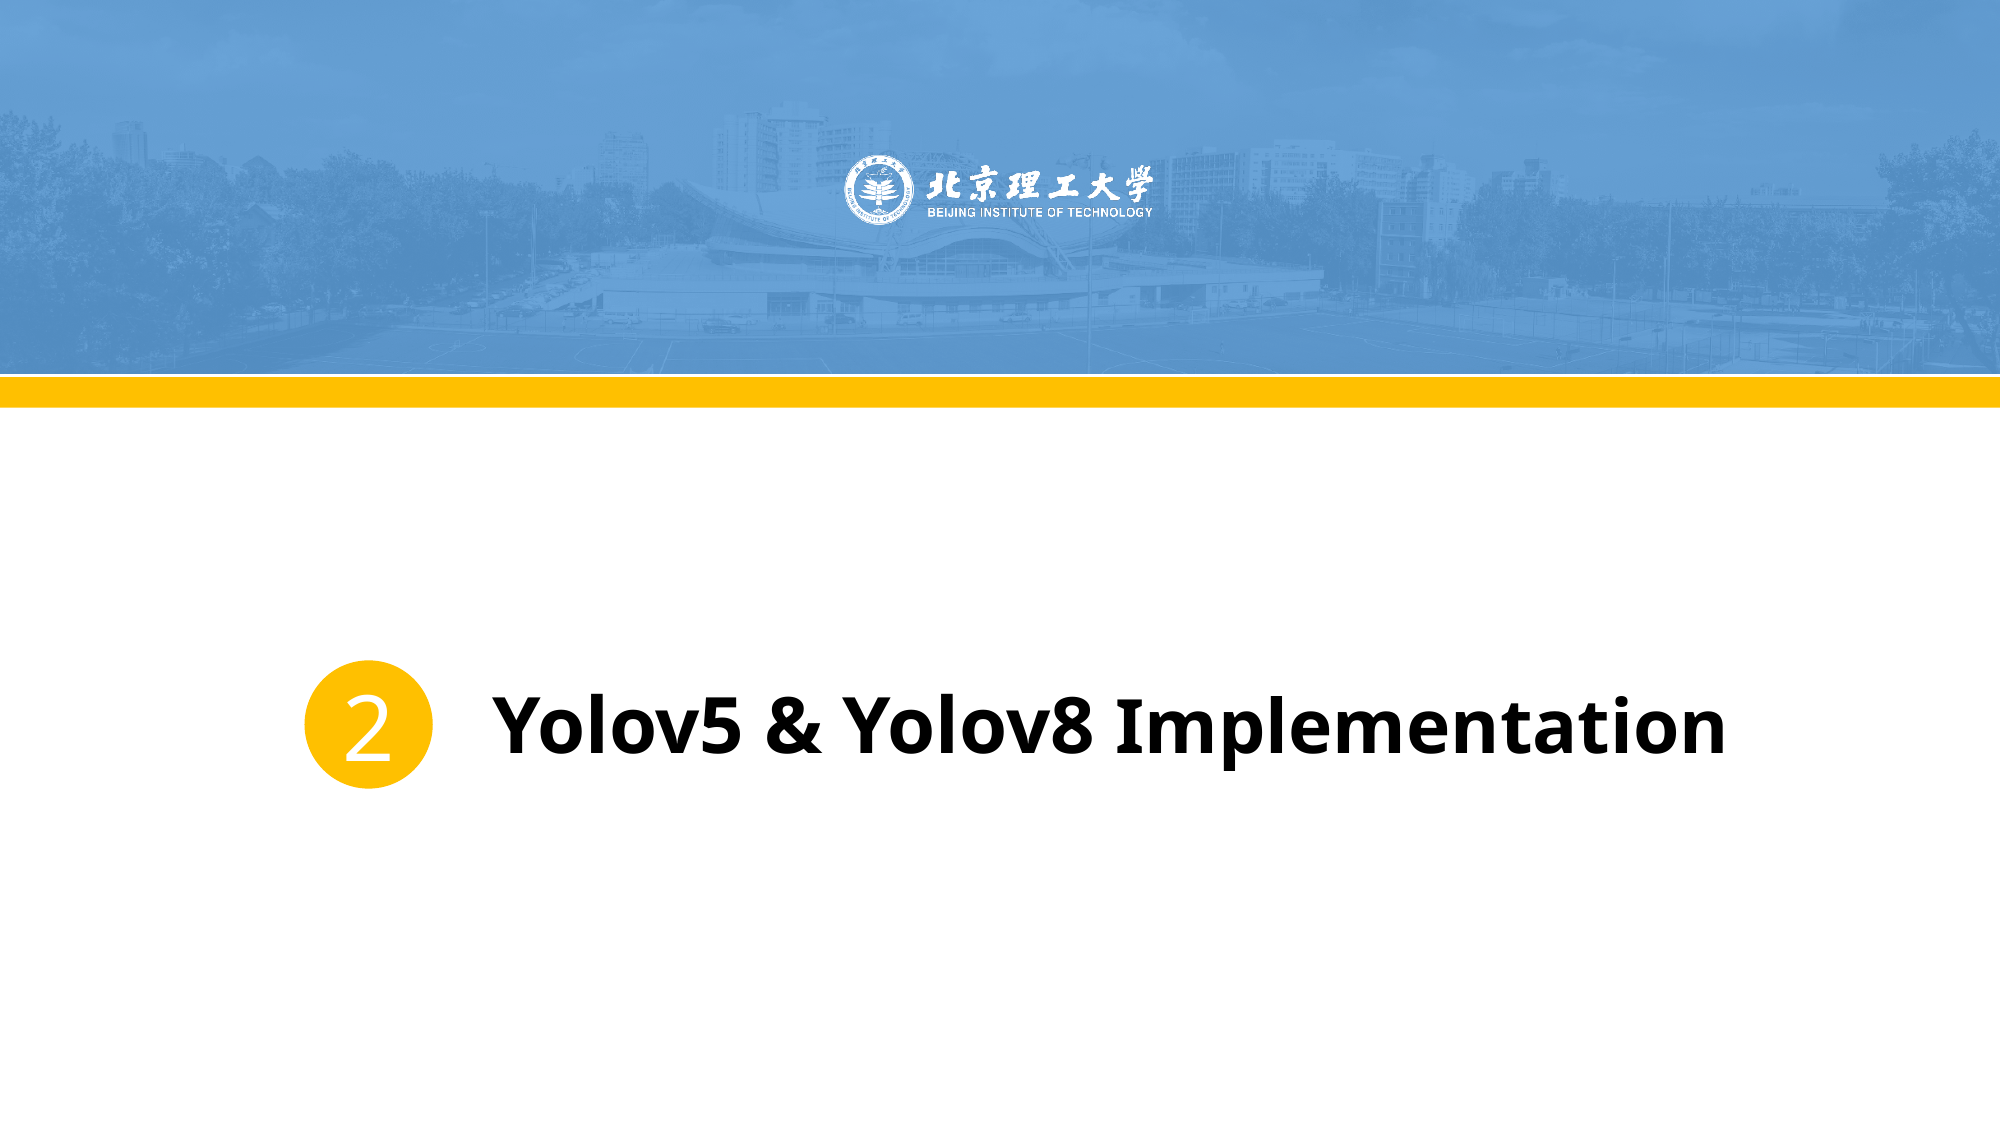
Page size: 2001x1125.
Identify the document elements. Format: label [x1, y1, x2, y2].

picture [824, 137, 1176, 237]
text_box [304, 660, 1809, 789]
